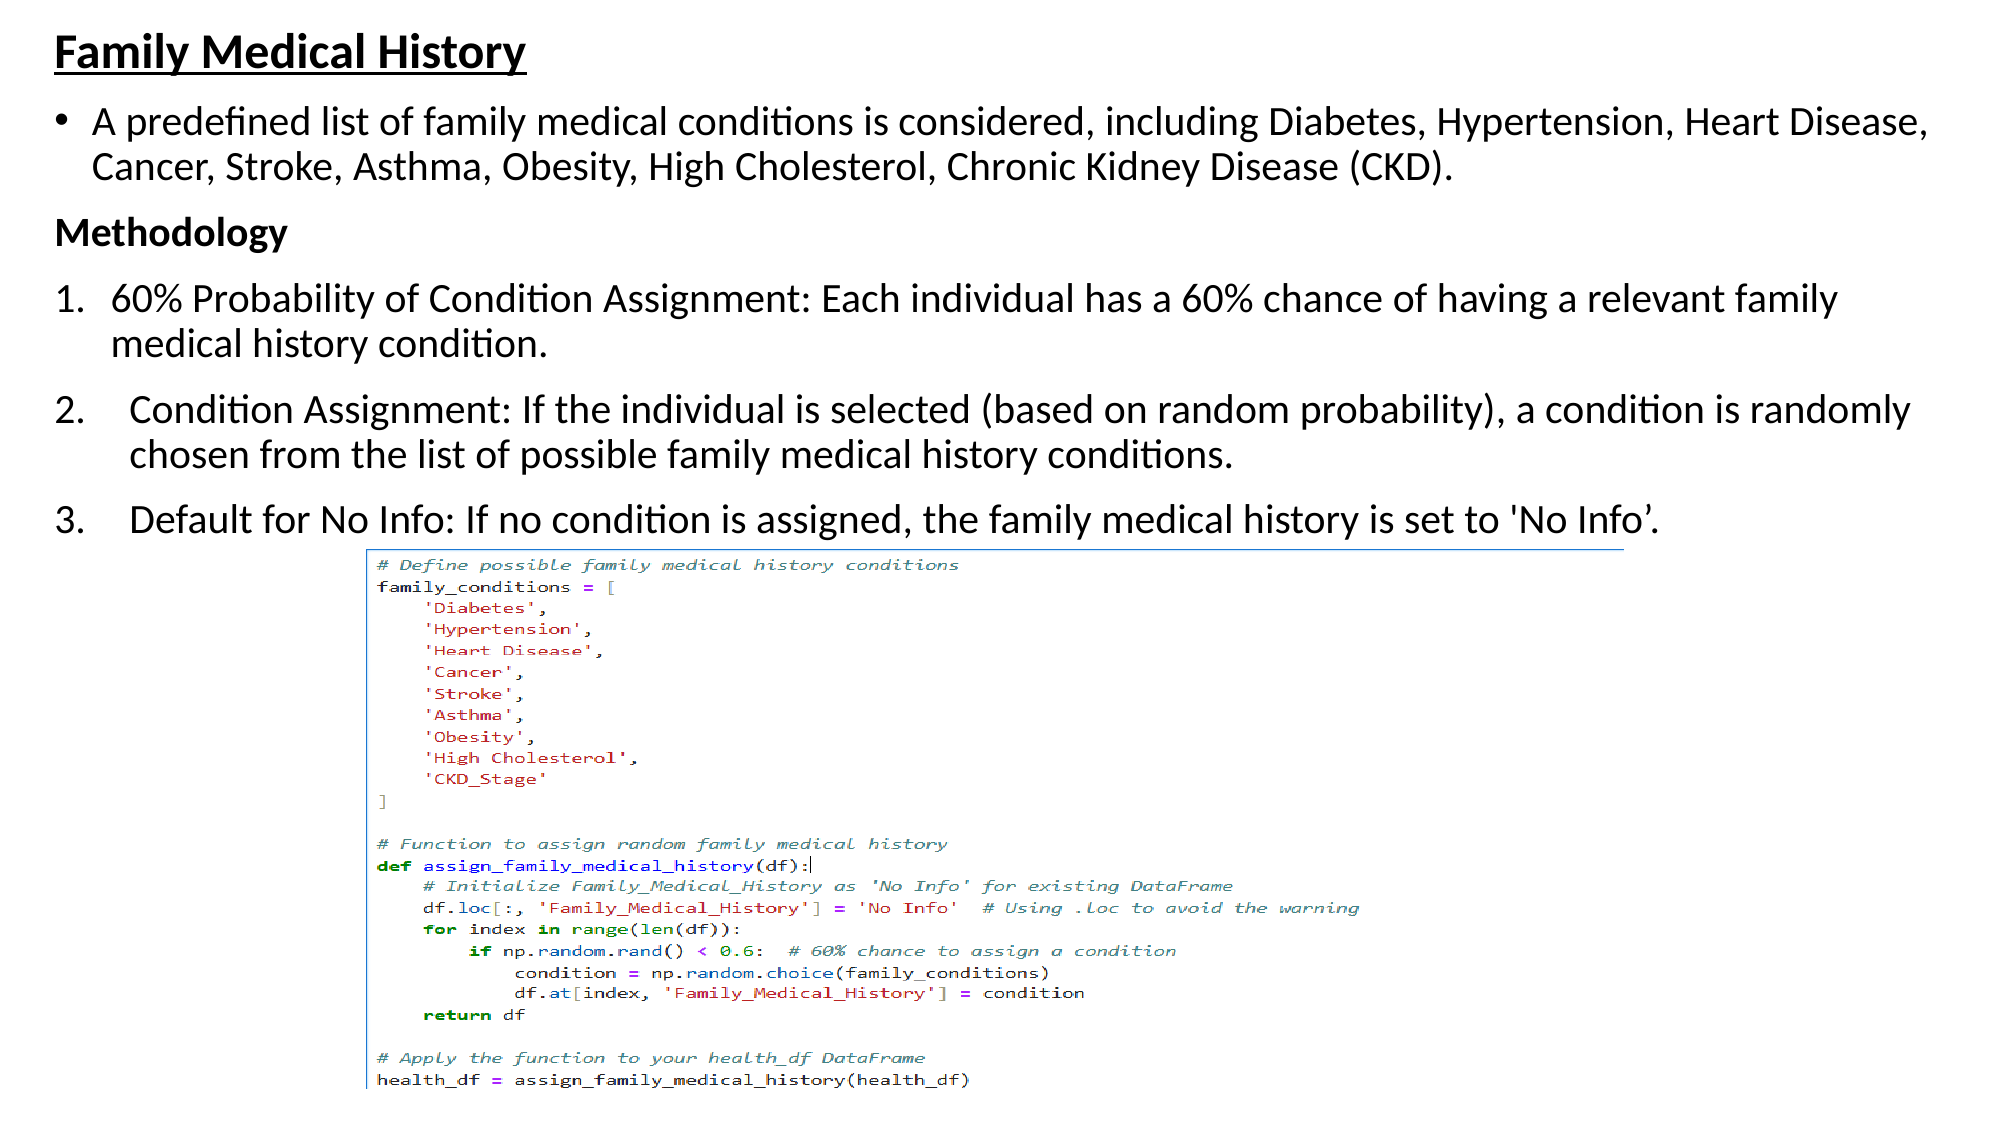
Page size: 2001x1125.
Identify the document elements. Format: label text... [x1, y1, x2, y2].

picture [365, 546, 1624, 1090]
list Family Medical History A predefined list of family medical conditions is considered, including Diabetes, Hypertension, Heart Disease, Cancer, Stroke, Asthma, Obesity, High Cholesterol, Chronic Kidney Disease (CKD). Methodology 60% Probability of Condition Assignment: Each individual has a 60% chance of having a relevant family medical history condition. Condition Assignment: If the individual is selected (based on random probability), a condition is randomly chosen from the list of possible family medical history conditions. Default for No Info: If no condition is assigned, the family medical history is set to 'No Info’. [39, 17, 1979, 1099]
